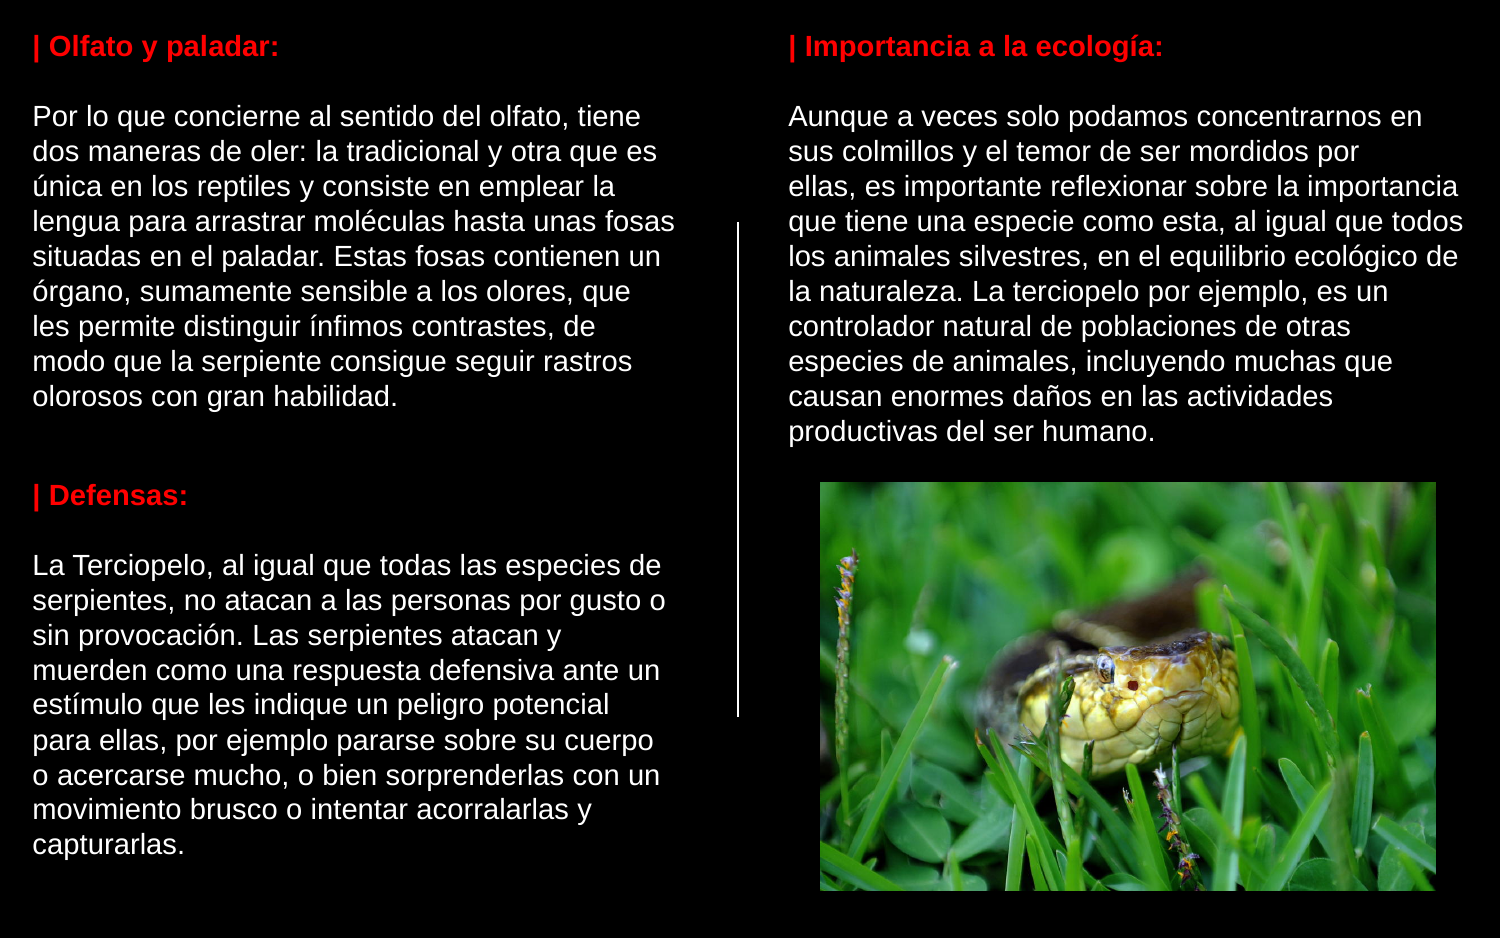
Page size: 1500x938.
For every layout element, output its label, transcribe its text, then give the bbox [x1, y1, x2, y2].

text_box | Olfato y paladar: Por lo que concierne al sentido del olfato, tiene dos maneras de oler: la tradicional y otra que es única en los reptiles y consiste en emplear la lengua para arrastrar moléculas hasta unas fosas situadas en el paladar. Estas fosas contienen un órgano, sumamente sensible a los olores, que les permite distinguir ínfimos contrastes, de modo que la serpiente consigue seguir rastros olorosos con gran habilidad. [17, 19, 691, 420]
picture [820, 481, 1436, 891]
text_box | Importancia a la ecología: Aunque a veces solo podamos concentrarnos en sus colmillos y el temor de ser mordidos por ellas, es importante reflexionar sobre la importancia que tiene una especie como esta, al igual que todos los animales silvestres, en el equilibrio ecológico de la naturaleza. La terciopelo por ejemplo, es un controlador natural de poblaciones de otras especies de animales, incluyendo muchas que causan enormes daños en las actividades productivas del ser humano. [773, 19, 1483, 455]
text_box | Defensas: La Terciopelo, al igual que todas las especies de serpientes, no atacan a las personas por gusto o sin provocación. Las serpientes atacan y muerden como una respuesta defensiva ante un estímulo que les indique un peligro potencial para ellas, por ejemplo pararse sobre su cuerpo o acercarse mucho, o bien sorprenderlas con un movimiento brusco o intentar acorralarlas y capturarlas. [17, 468, 691, 868]
